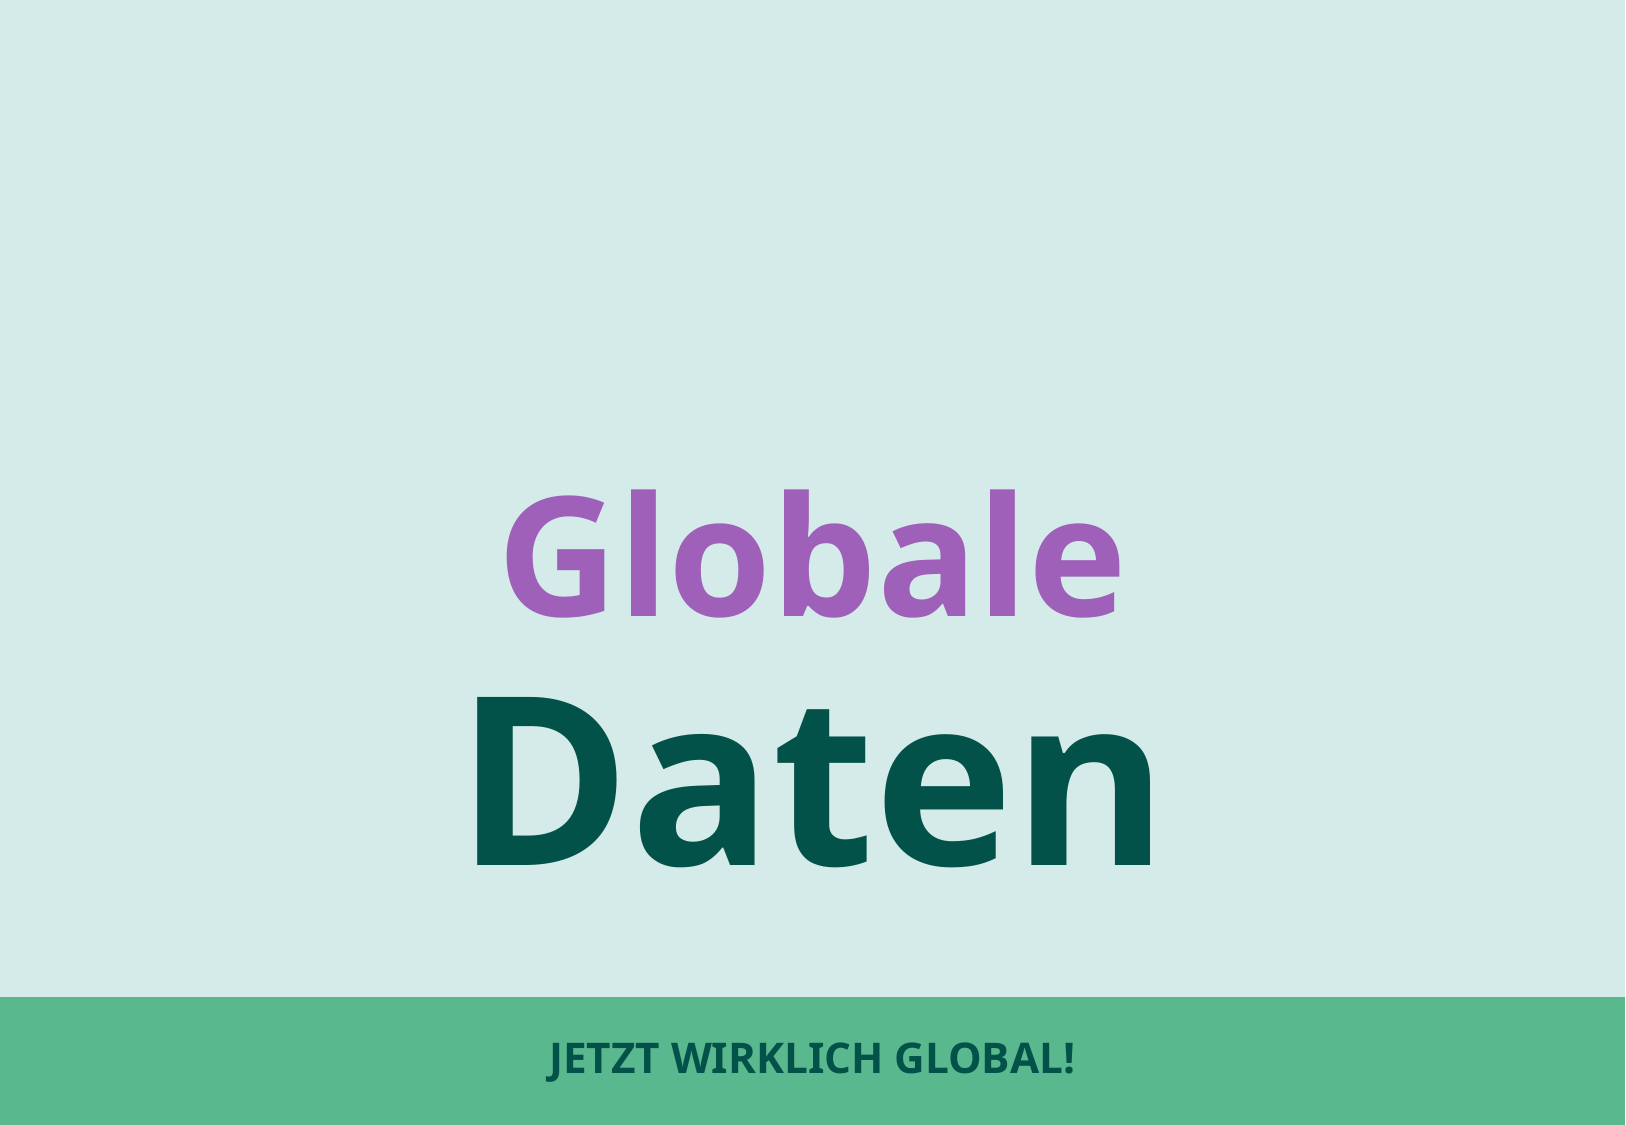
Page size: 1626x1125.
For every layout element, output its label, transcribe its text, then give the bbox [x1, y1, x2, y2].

text_box Daten [441, 658, 1184, 921]
text_box Globale [0, 442, 1625, 658]
title Jetzt wirklich global! [0, 995, 1625, 1125]
